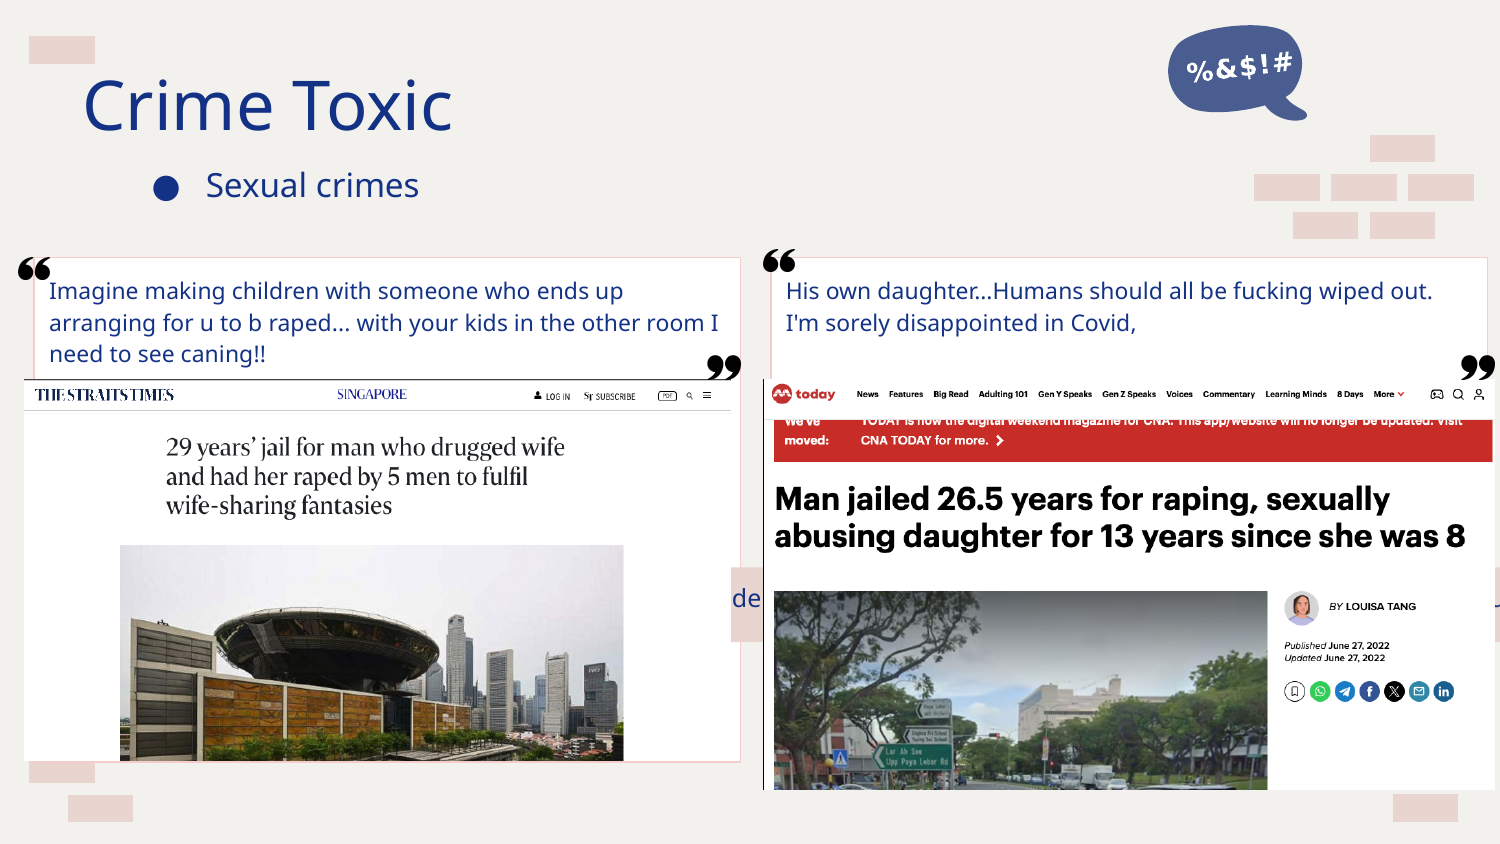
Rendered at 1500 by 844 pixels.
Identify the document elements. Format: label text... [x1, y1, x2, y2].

text_box Sexual crimes [115, 149, 521, 209]
picture [24, 355, 741, 761]
picture [763, 355, 1495, 790]
list Imagine making children with someone who ends up arranging for u to b raped... with your kids in the other room I need to see caning!! [34, 257, 741, 377]
title Crime Toxic [67, 46, 1331, 141]
list His own daughter…Humans should all be fucking wiped out. I'm sorely disappointed in Covid, [770, 257, 1488, 378]
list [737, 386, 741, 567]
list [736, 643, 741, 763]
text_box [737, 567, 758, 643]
picture [763, 249, 795, 272]
picture [18, 257, 50, 280]
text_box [1163, 25, 1309, 121]
